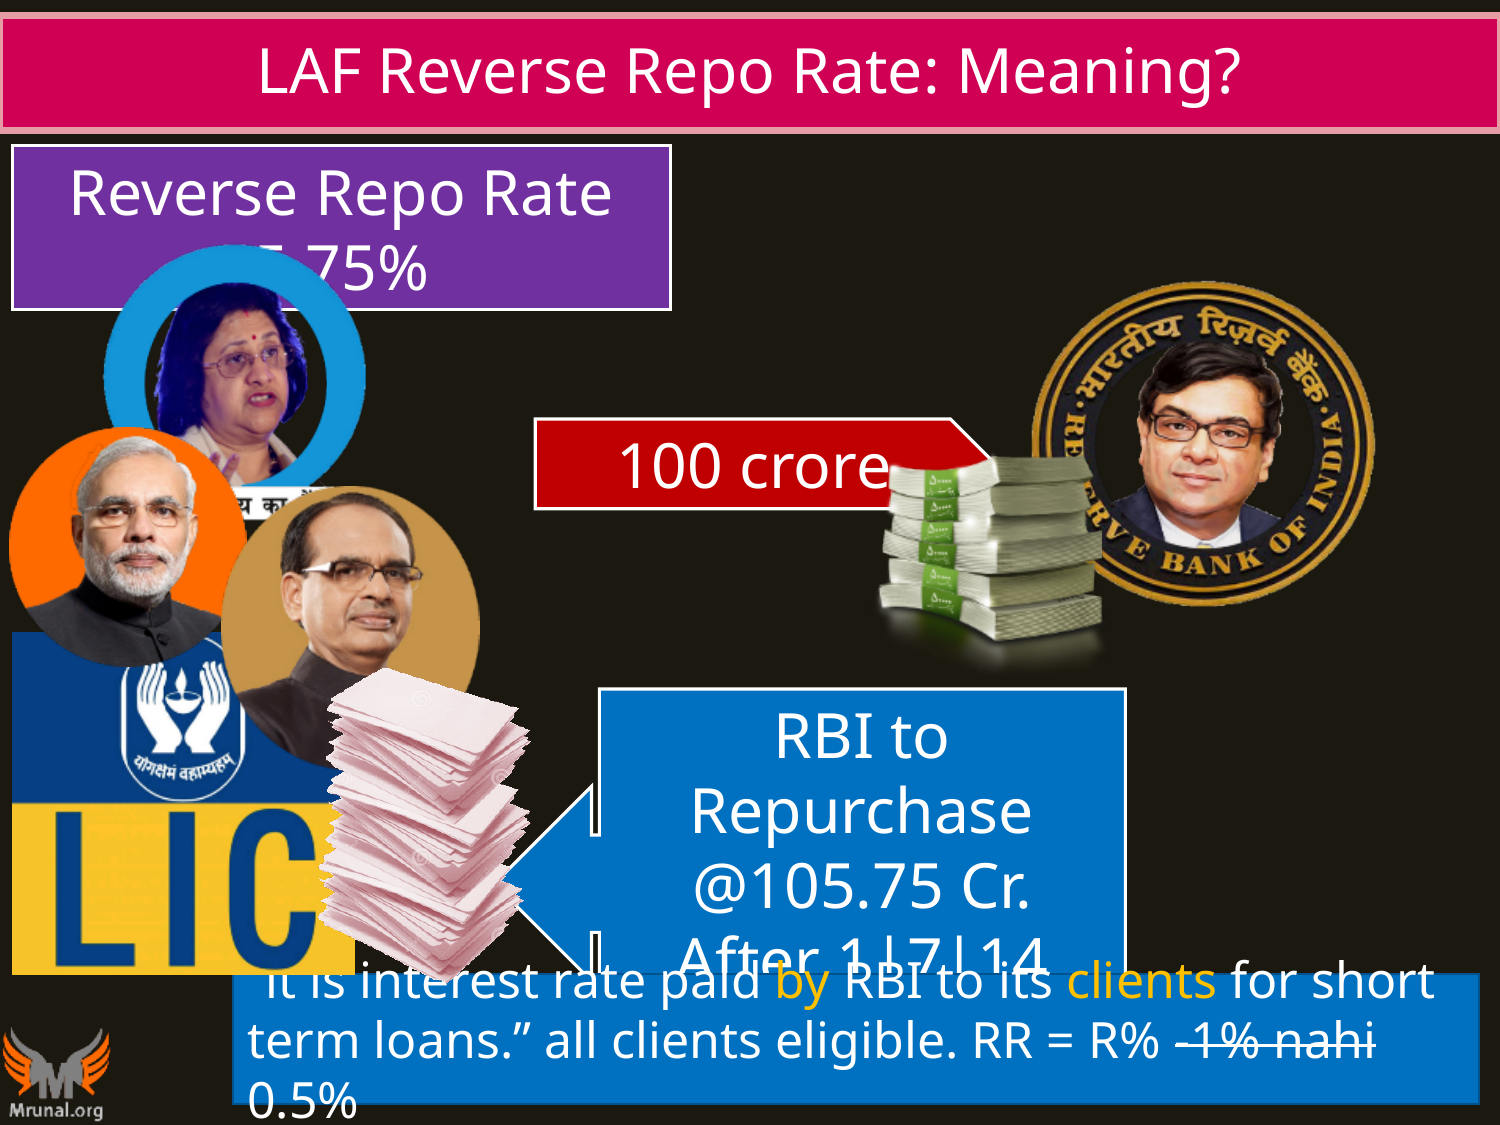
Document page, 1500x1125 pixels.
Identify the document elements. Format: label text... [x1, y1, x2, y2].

title LAF Reverse Repo Rate: Meaning? [0, 12, 1500, 134]
text_box RBI to Repurchase @105.75 Cr. After 1|7|14 days [539, 687, 1127, 973]
picture [855, 273, 1390, 701]
text_box “it is interest rate paid by RBI to its clients for short term loans.” all clients eligible. RR = R% -1% nahi 0.5% [232, 973, 1480, 1105]
text_box 100 crore [533, 417, 964, 511]
picture [9, 233, 539, 990]
text_box Reverse Repo Rate 5.75% [11, 144, 672, 311]
picture [0, 1024, 114, 1125]
